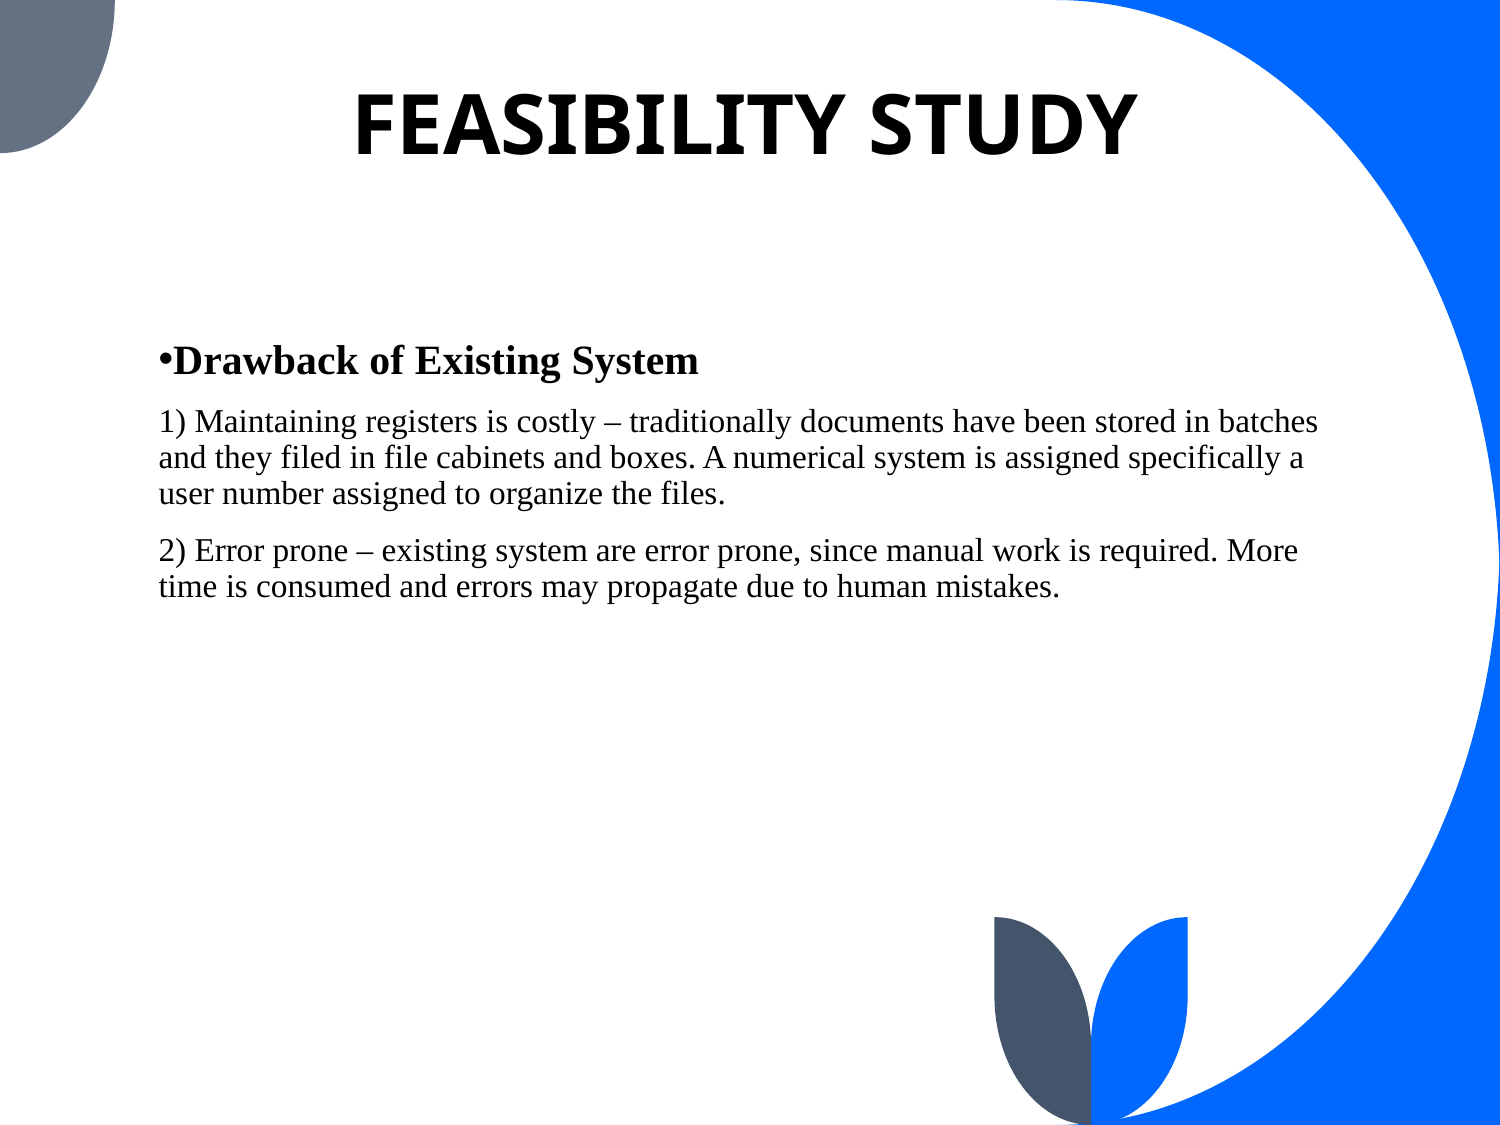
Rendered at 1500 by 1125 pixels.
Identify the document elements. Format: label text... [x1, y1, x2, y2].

list Drawback of Existing System 1) Maintaining registers is costly – traditionally documents have been stored in batches and they filed in file cabinets and boxes. A numerical system is assigned specifically a user number assigned to organize the files. 2) Error prone – existing system are error prone, since manual work is required. More time is consumed and errors may propagate due to human mistakes. [143, 330, 1347, 884]
title FEASIBILITY STUDY [143, 62, 1347, 280]
